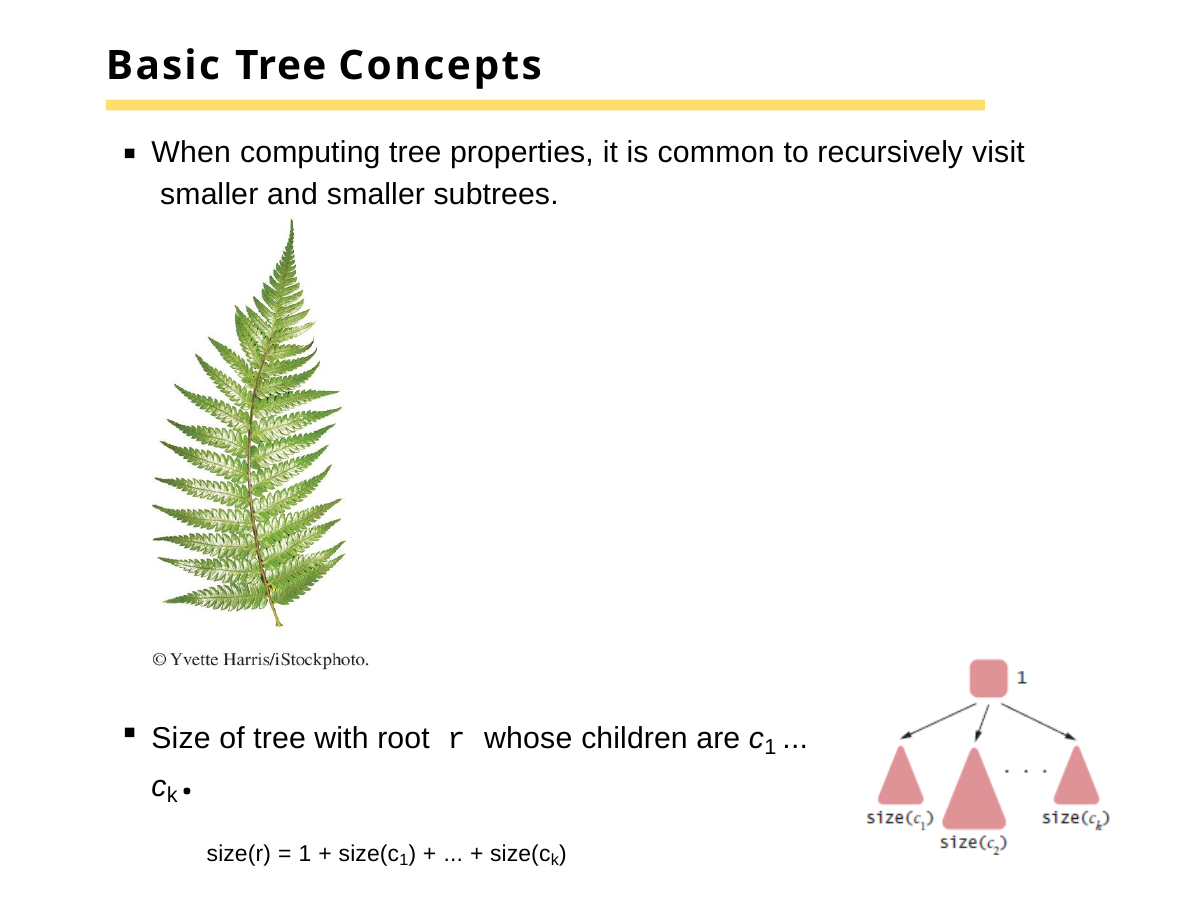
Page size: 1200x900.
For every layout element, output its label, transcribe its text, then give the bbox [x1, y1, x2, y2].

text_box [124, 727, 135, 738]
text_box Size of tree with root r whose children are c1 ... ck size(r) = 1 + size(c1) + ... + size(ck) [149, 711, 843, 870]
text_box [124, 148, 135, 159]
text_box [152, 216, 370, 692]
title Basic Tree Concepts [103, 38, 1097, 190]
text_box When computing tree properties, it is common to recursively visit smaller and smaller subtrees. [149, 126, 1028, 211]
text_box [843, 648, 1140, 866]
